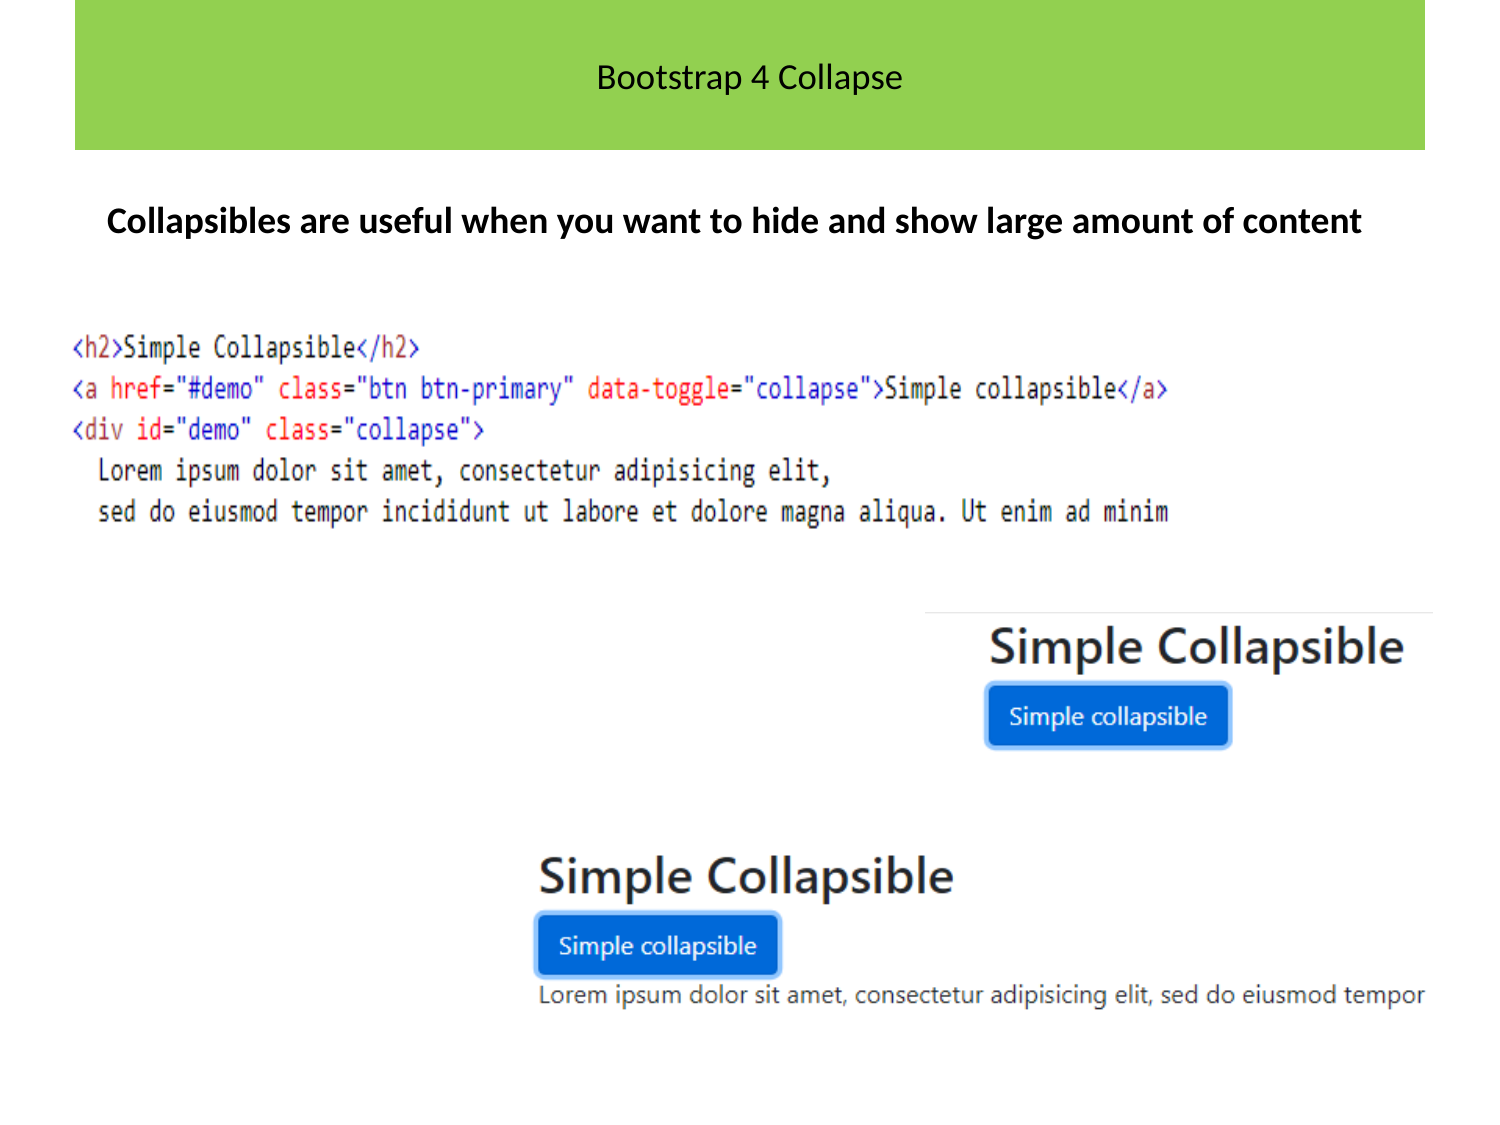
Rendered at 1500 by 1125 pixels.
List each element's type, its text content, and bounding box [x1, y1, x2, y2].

text_box Collapsibles are useful when you want to hide and show large amount of content [92, 188, 1379, 249]
picture [54, 324, 1180, 538]
picture [475, 848, 1430, 1020]
title Bootstrap 4 Collapse [75, 0, 1425, 150]
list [924, 612, 1434, 774]
